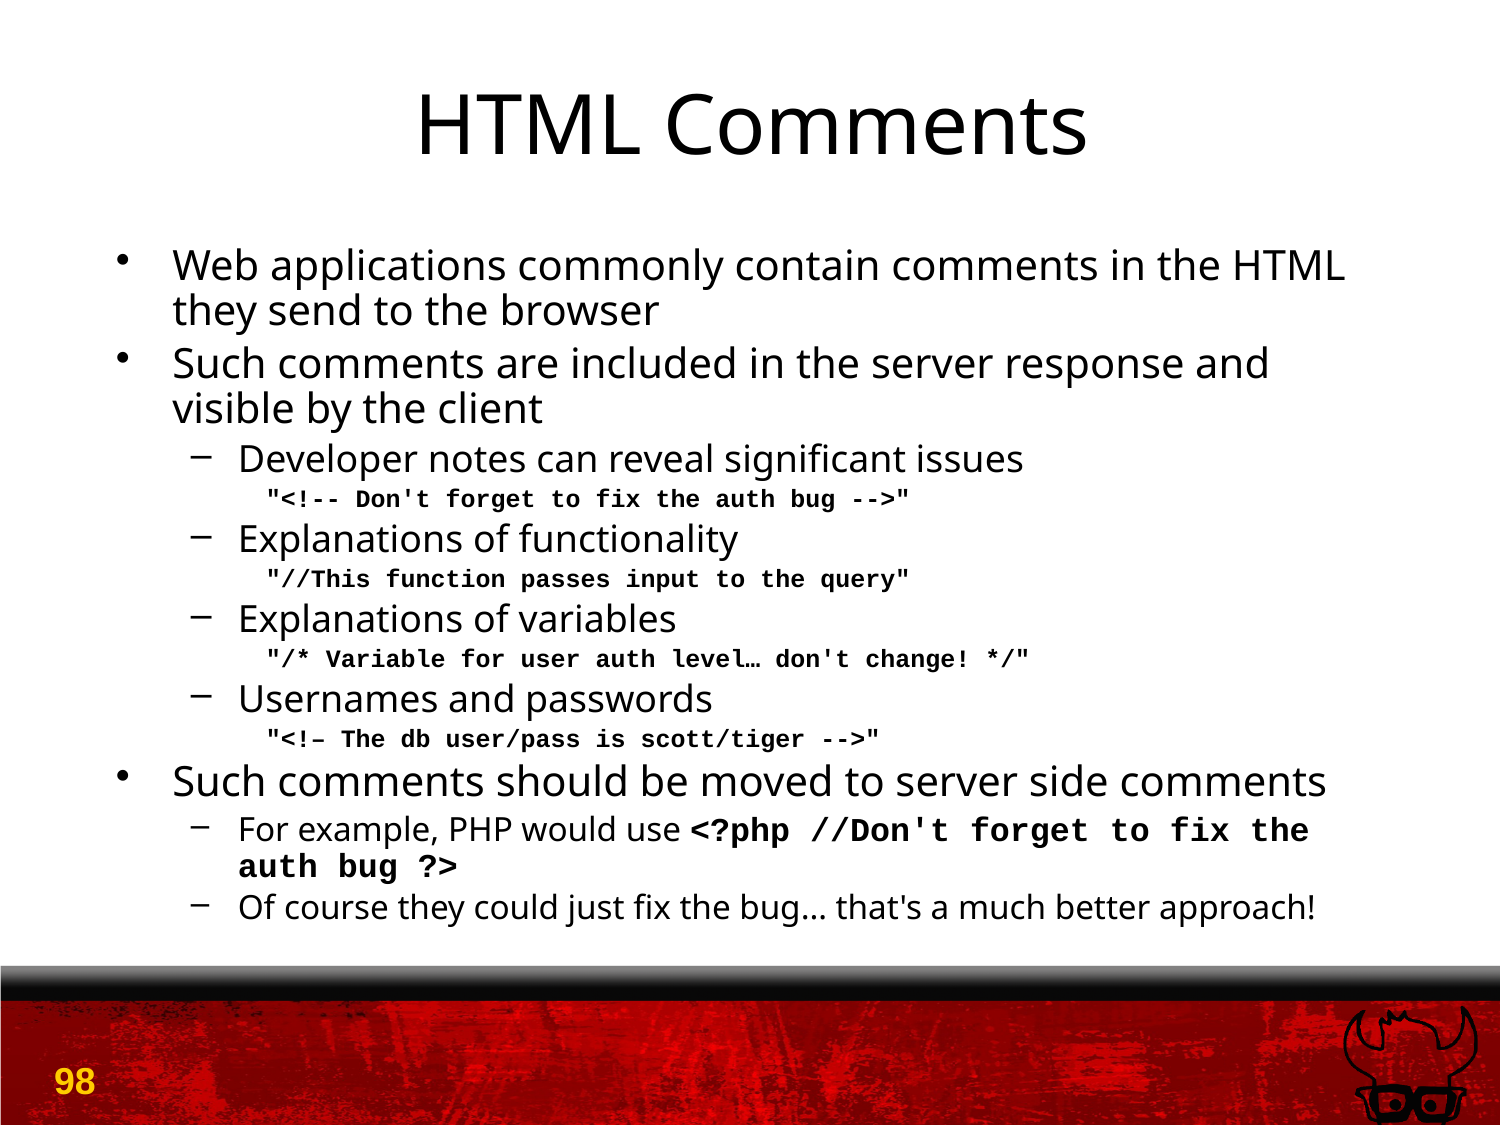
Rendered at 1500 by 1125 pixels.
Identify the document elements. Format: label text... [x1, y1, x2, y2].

list Web applications commonly contain comments in the HTML they send to the browser Such comments are included in the server response and visible by the client Developer notes can reveal significant issues "<!-- Don't forget to fix the auth bug -->" Explanations of functionality "//This function passes input to the query" Explanations of variables "/* Variable for user auth level… don't change! */" Usernames and passwords "<!– The db user/pass is scott/tiger -->" Such comments should be moved to server side comments For example, PHP would use <?php //Don't forget to fix the auth bug ?> Of course they could just fix the bug… that's a much better approach! [100, 236, 1405, 913]
title HTML Comments [35, 24, 1469, 219]
picture [0, 282, 1500, 1125]
